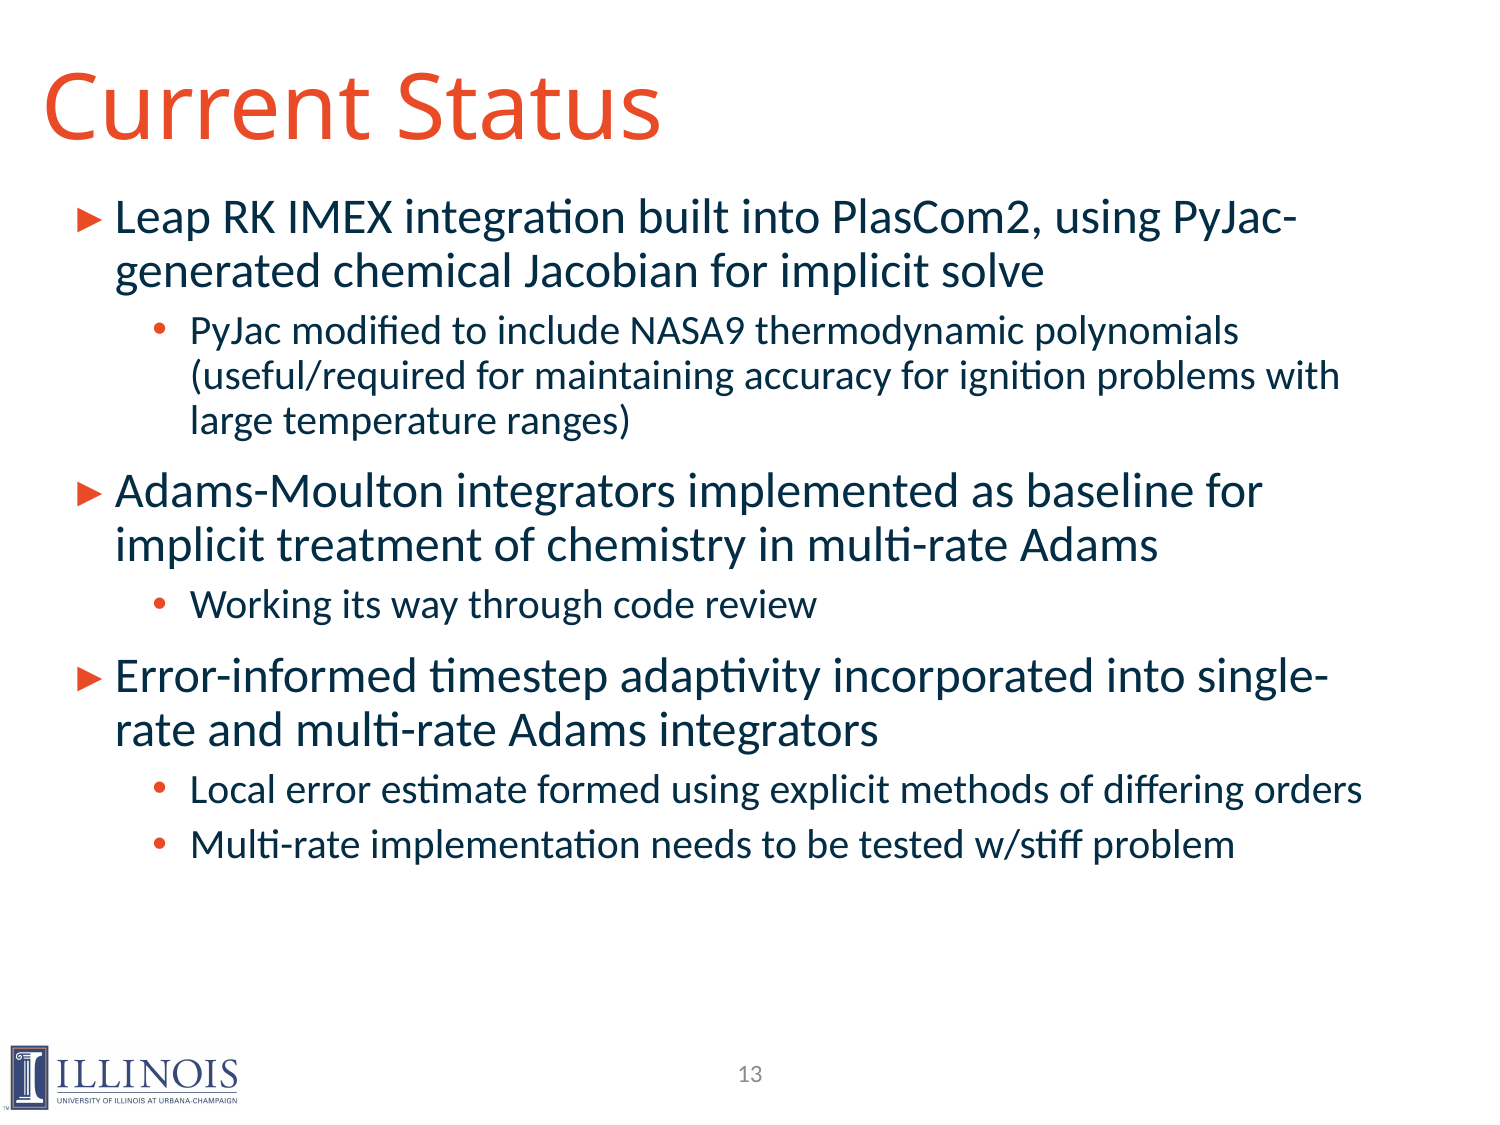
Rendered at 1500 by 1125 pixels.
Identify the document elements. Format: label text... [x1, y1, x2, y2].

title Current Status [26, 36, 1438, 183]
slide_number 13 [718, 1042, 782, 1103]
picture [0, 1042, 241, 1113]
text_box Leap RK IMEX integration built into PlasCom2, using PyJac-generated chemical Jacobian for implicit solve PyJac modified to include NASA9 thermodynamic polynomials (useful/required for maintaining accuracy for ignition problems with large temperature ranges) Adams-Moulton integrators implemented as baseline for implicit treatment of chemistry in multi-rate Adams Working its way through code review Error-informed timestep adaptivity incorporated into single-rate and multi-rate Adams integrators Local error estimate formed using explicit methods of differing orders Multi-rate implementation needs to be tested w/stiff problem [62, 182, 1407, 1043]
